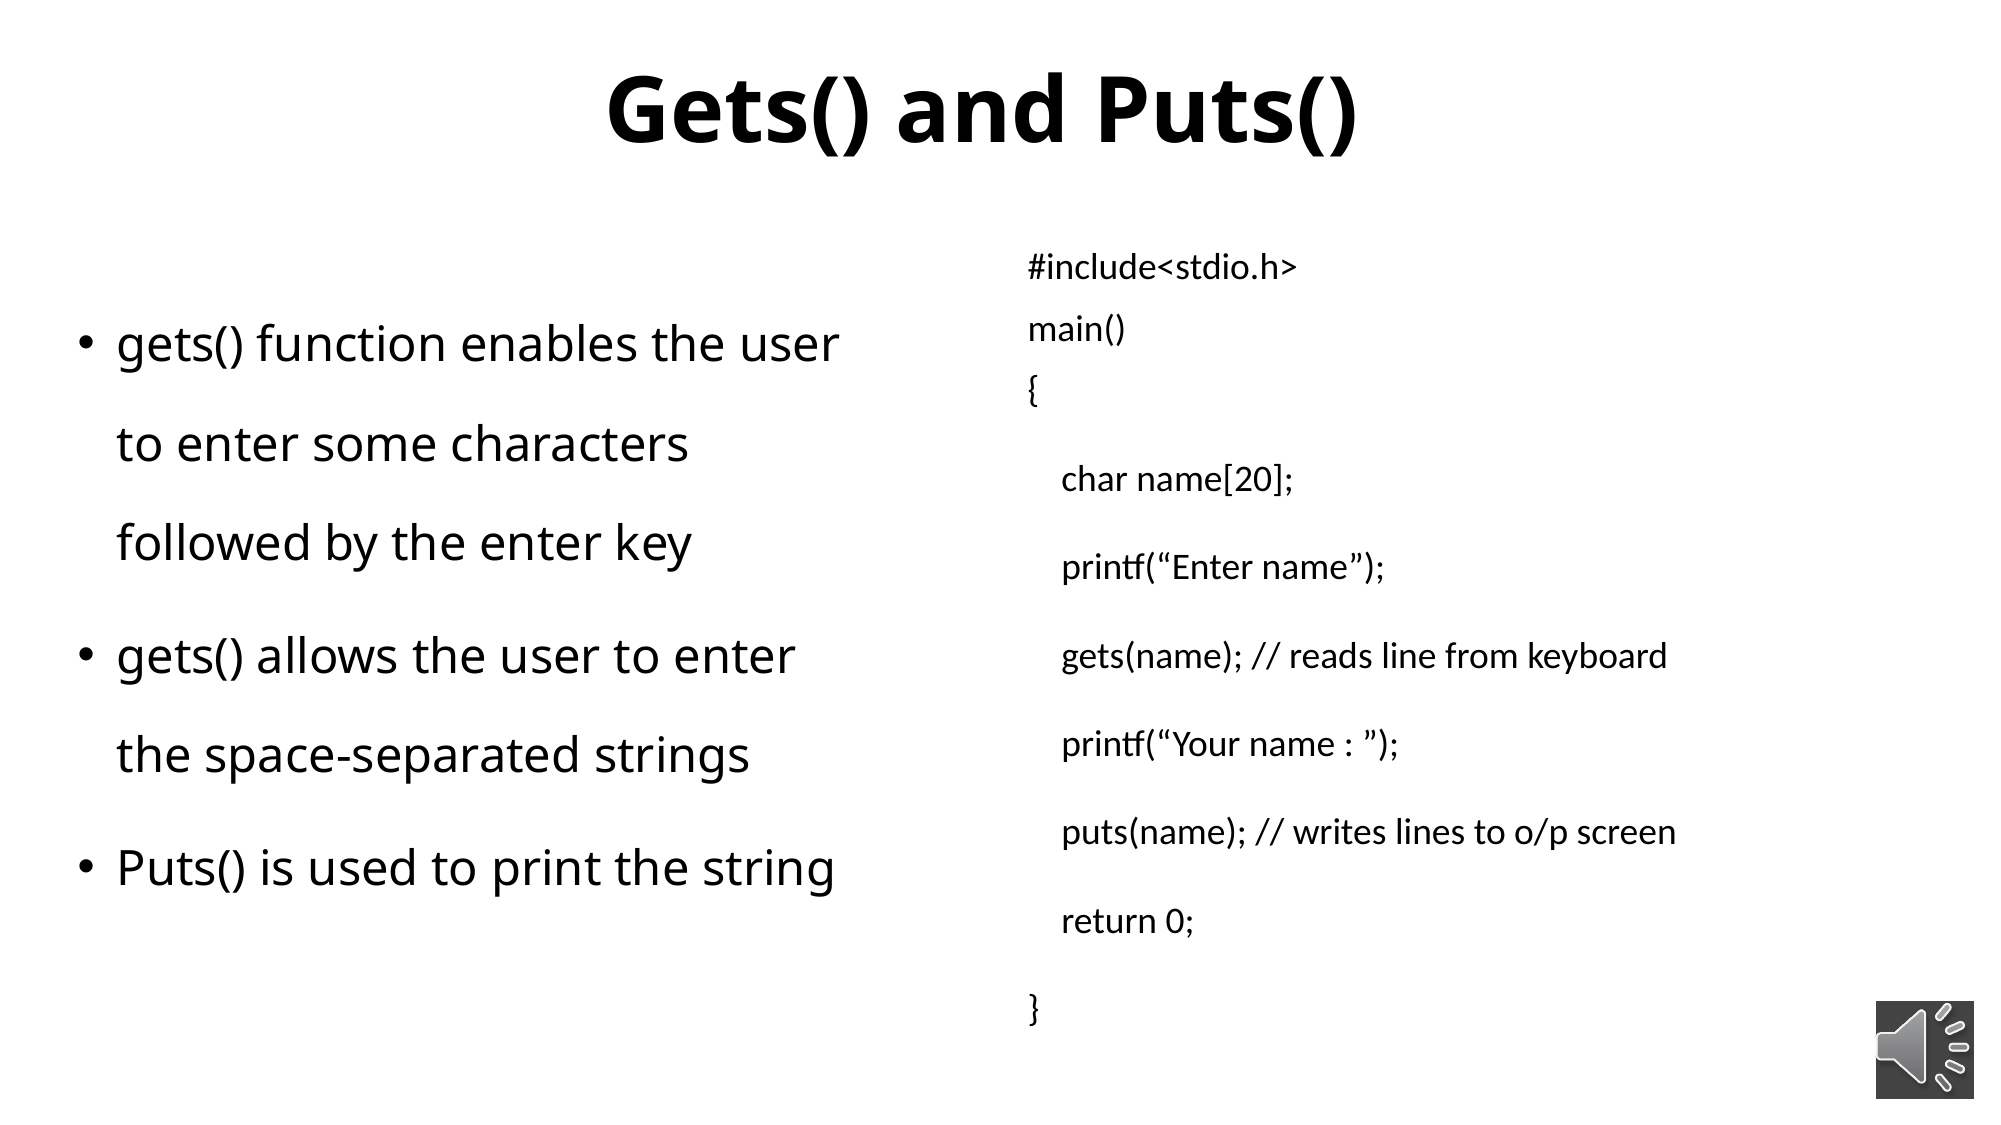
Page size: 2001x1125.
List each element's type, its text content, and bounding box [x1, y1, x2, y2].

picture [1874, 999, 1975, 1100]
text_box Gets() and Puts() [304, 43, 1659, 169]
list gets() function enables the user to enter some characters followed by the enter key gets() allows the user to enter the space-separated strings Puts() is used to print the string [62, 205, 871, 920]
list #include<stdio.h> main() { char name[20]; printf(“Enter name”); gets(name); // reads line from keyboard printf(“Your name : ”); puts(name); // writes lines to o/p screen return 0; } [1012, 239, 1833, 1050]
